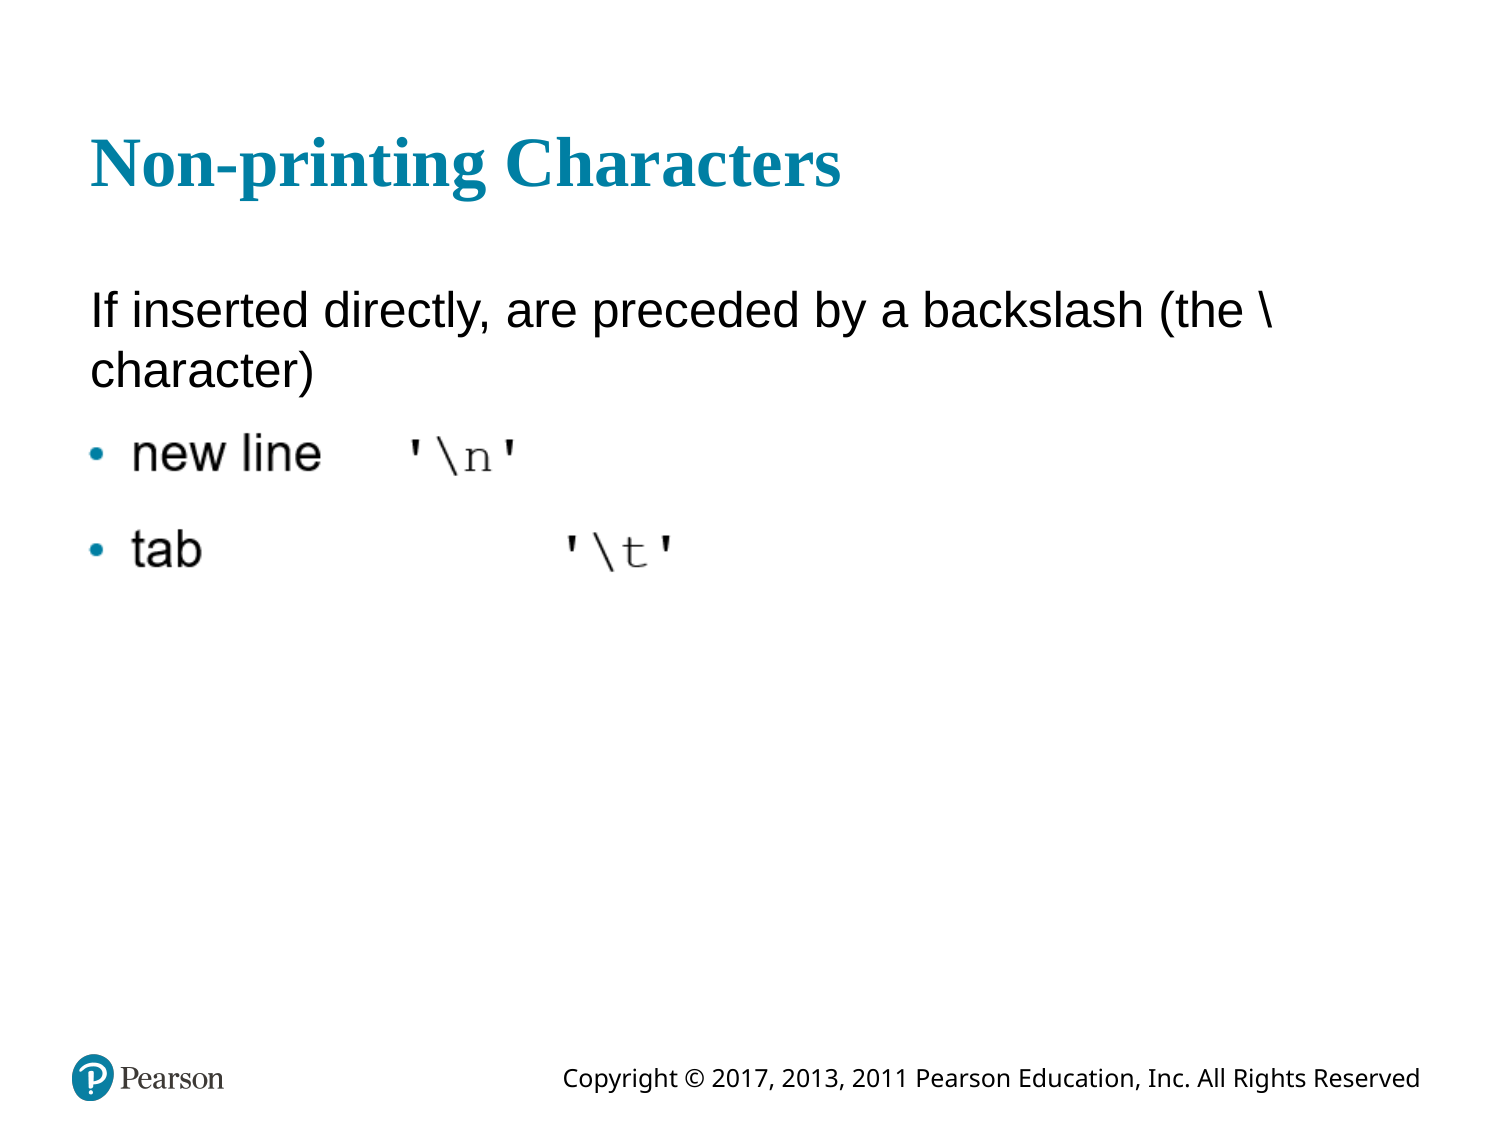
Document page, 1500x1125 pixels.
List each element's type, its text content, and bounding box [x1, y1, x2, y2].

picture [80, 1063, 106, 1088]
picture [74, 424, 707, 613]
list If inserted directly, are preceded by a backslash (the \ character) [75, 262, 1425, 413]
picture [72, 1054, 88, 1070]
title Non-printing Characters [75, 35, 1425, 216]
picture [98, 1054, 224, 1101]
picture [72, 1087, 83, 1101]
